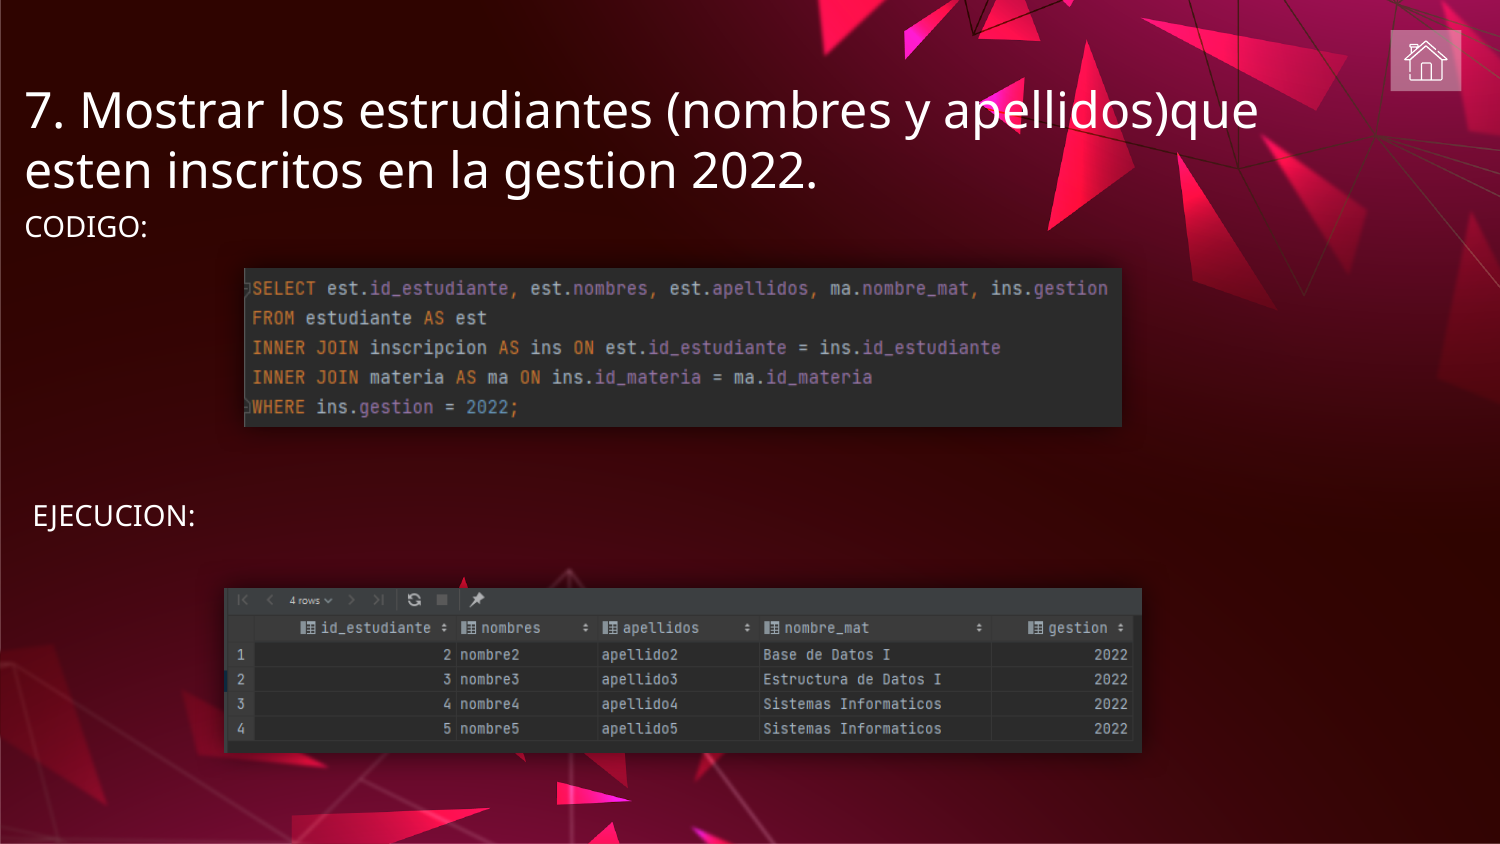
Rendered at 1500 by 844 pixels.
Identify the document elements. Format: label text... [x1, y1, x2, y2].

text_box EJECUCION: [17, 481, 509, 547]
picture [0, 0, 1500, 844]
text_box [1390, 29, 1462, 92]
text_box CODIGO: [9, 193, 501, 259]
title 7. Mostrar los estrudiantes (nombres y apellidos)que esten inscritos en la gestion 2022. [9, 80, 1357, 214]
